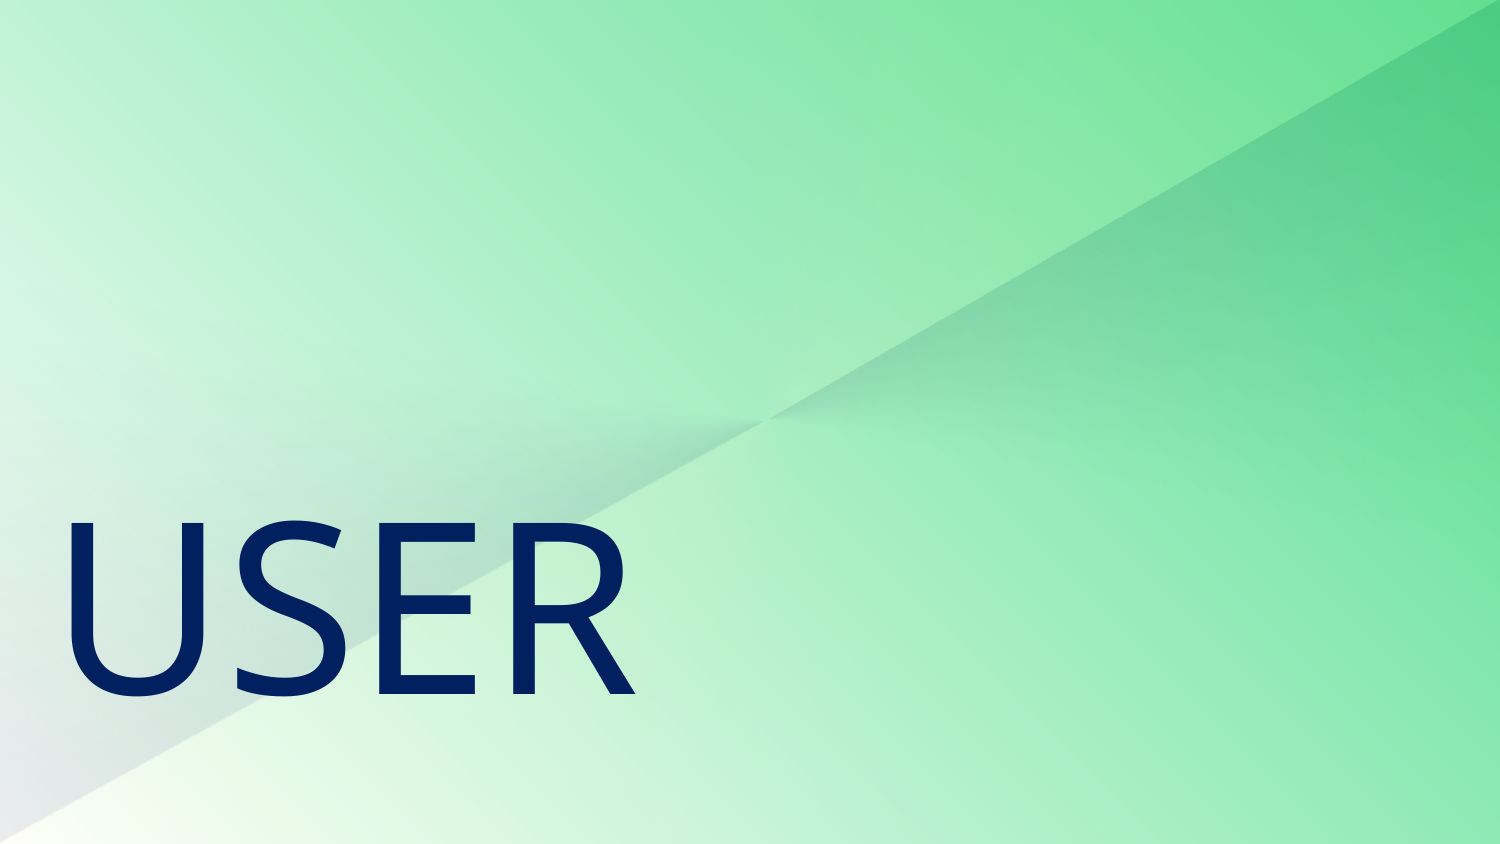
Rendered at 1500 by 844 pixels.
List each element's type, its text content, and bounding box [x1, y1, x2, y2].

title USER [50, 487, 1270, 728]
